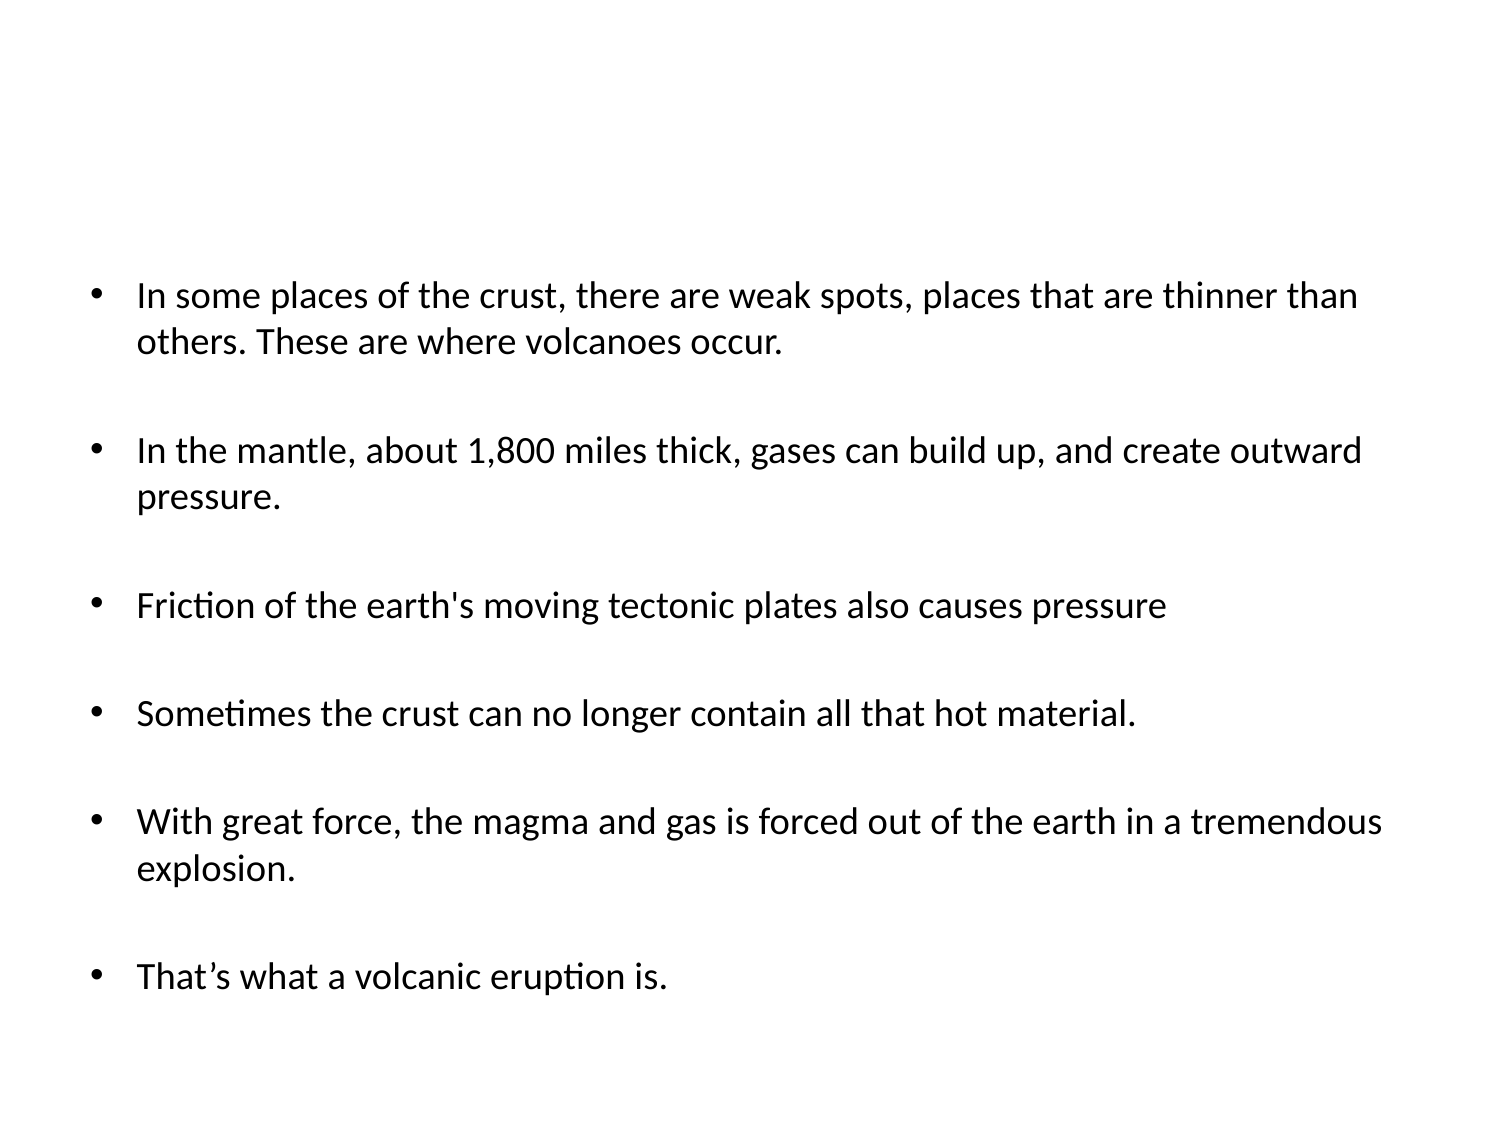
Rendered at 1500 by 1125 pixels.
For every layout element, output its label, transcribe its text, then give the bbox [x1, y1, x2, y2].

list In some places of the crust, there are weak spots, places that are thinner than others. These are where volcanoes occur. In the mantle, about 1,800 miles thick, gases can build up, and create outward pressure. Friction of the earth's moving tectonic plates also causes pressure Sometimes the crust can no longer contain all that hot material. With great force, the magma and gas is forced out of the earth in a tremendous explosion. That’s what a volcanic eruption is. [75, 262, 1425, 1005]
